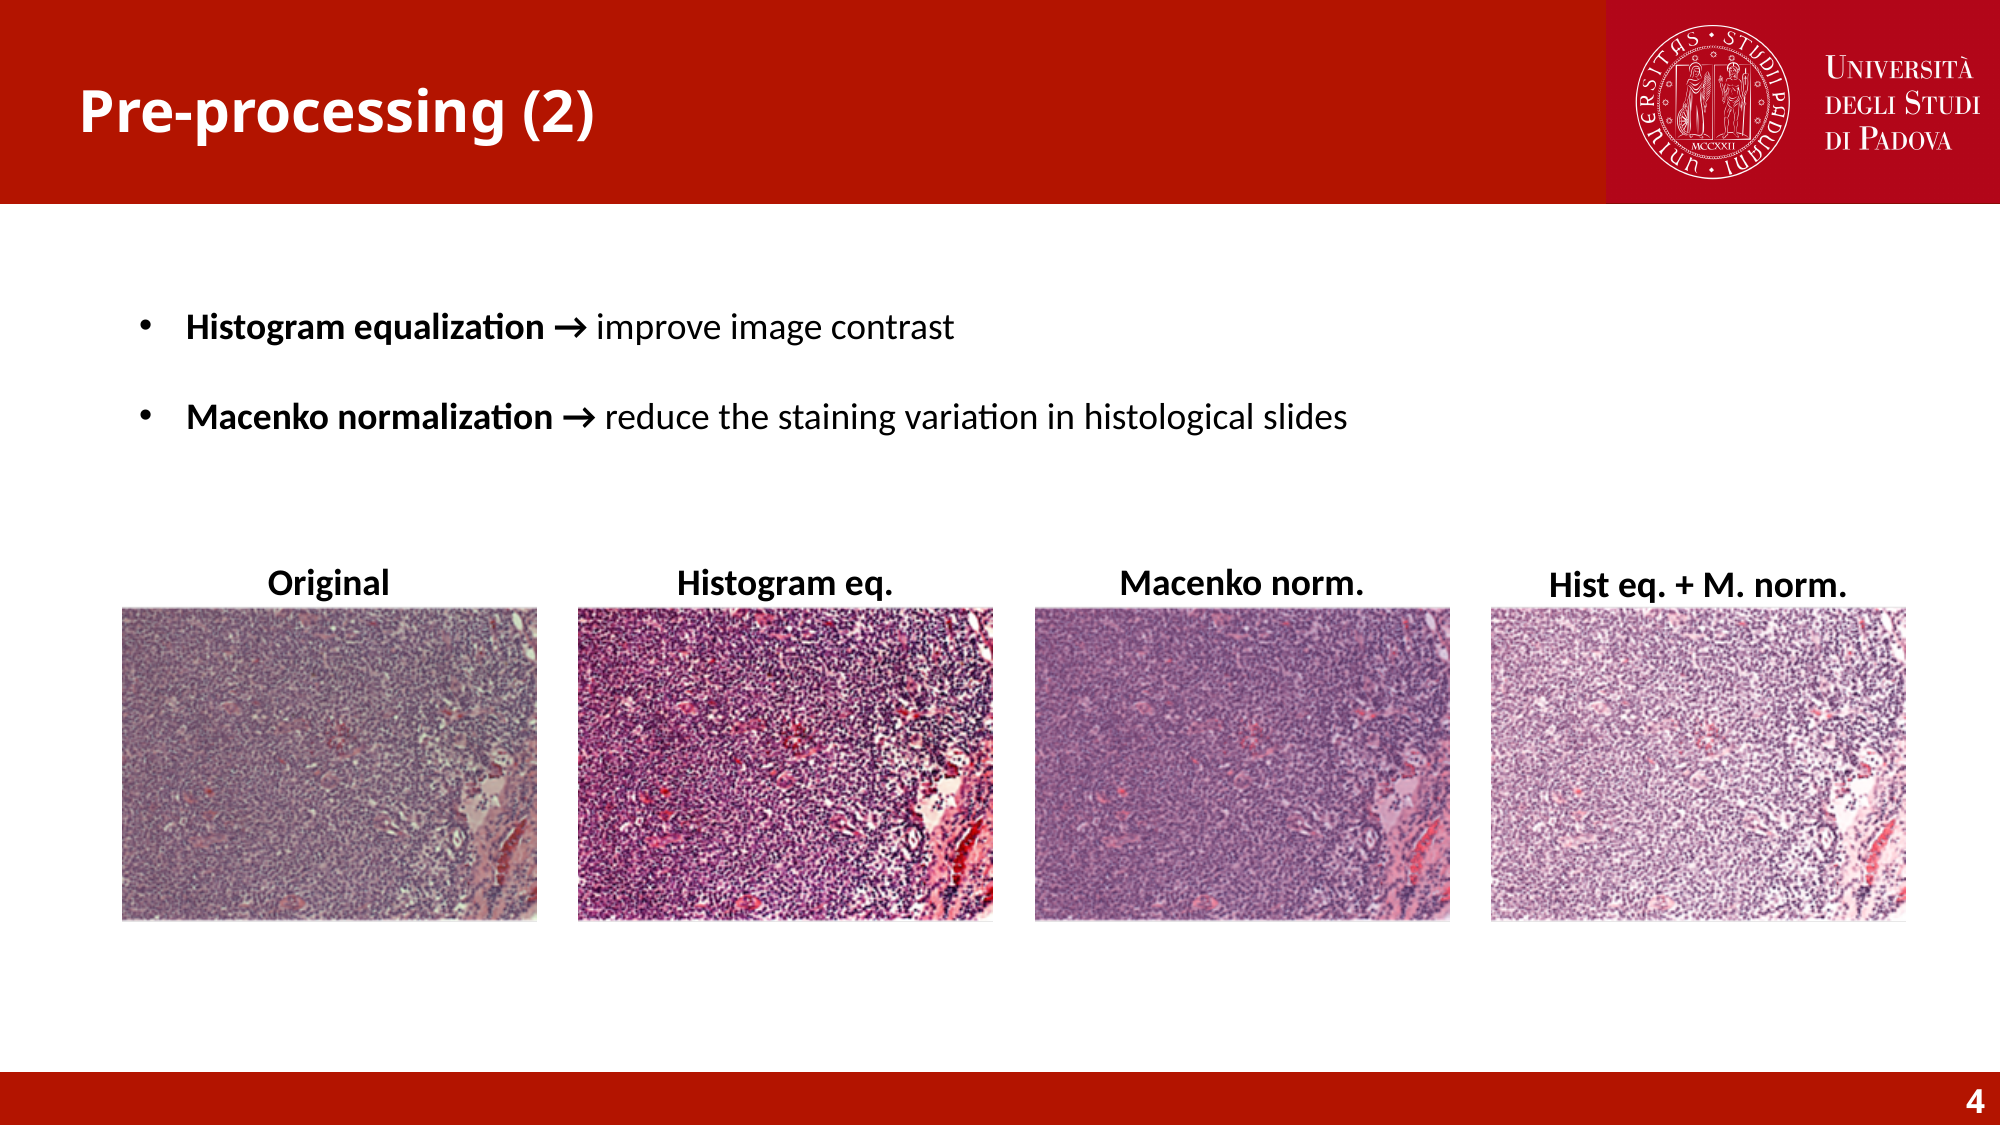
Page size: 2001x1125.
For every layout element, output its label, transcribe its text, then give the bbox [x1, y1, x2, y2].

picture [578, 598, 993, 931]
text_box Hist eq. + M. norm. [1526, 552, 1871, 598]
text_box Histogram eq. [613, 550, 958, 598]
picture [122, 598, 537, 931]
text_box Original [157, 550, 502, 598]
text_box 4 [0, 1072, 2000, 1125]
text_box [0, 0, 1606, 204]
text_box Pre-processing (2) [63, 31, 1036, 152]
picture [1491, 598, 1906, 931]
picture [1035, 598, 1450, 931]
picture [1606, 0, 2000, 204]
text_box Histogram equalization → improve image contrast Macenko normalization → reduce the staining variation in histological slides [124, 295, 1871, 445]
text_box Macenko norm. [1070, 550, 1415, 598]
